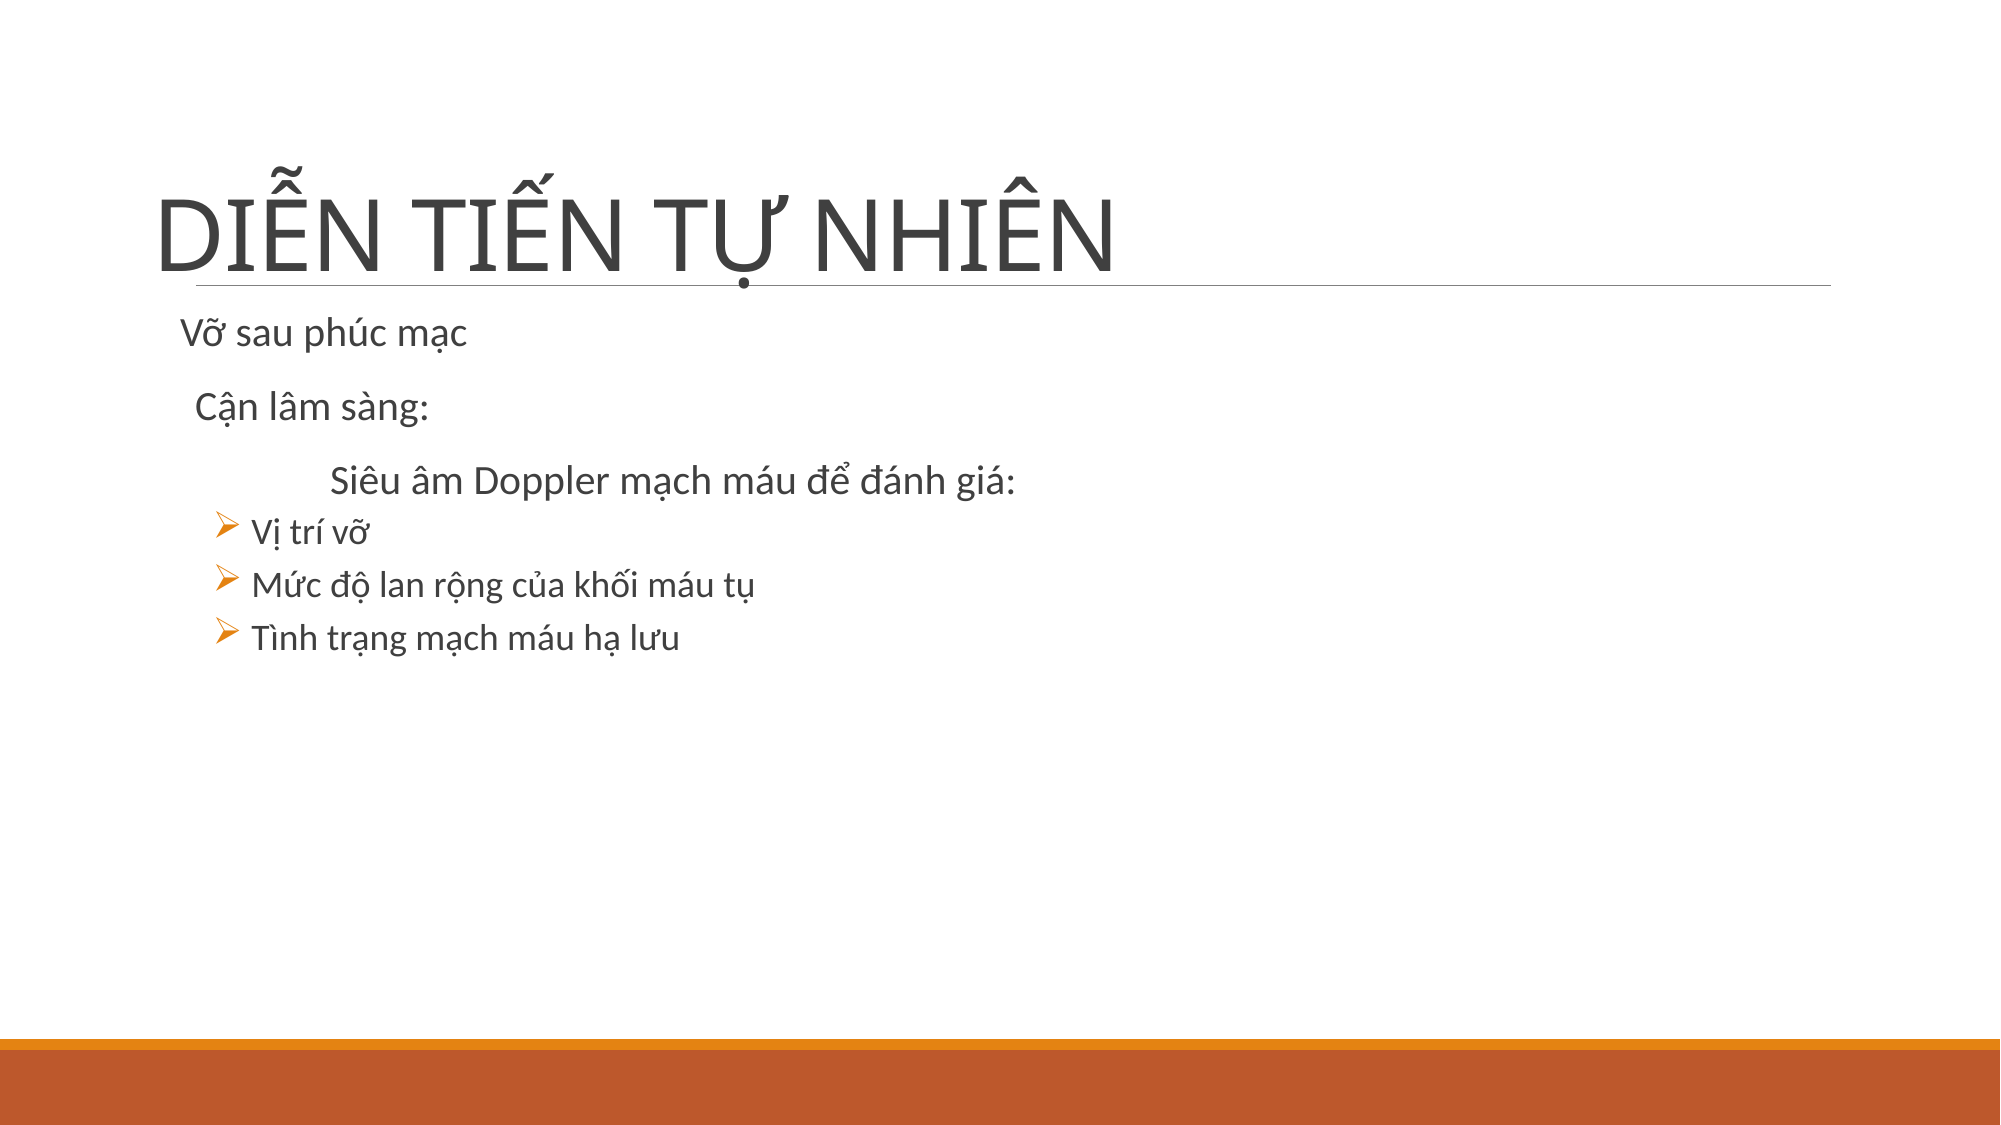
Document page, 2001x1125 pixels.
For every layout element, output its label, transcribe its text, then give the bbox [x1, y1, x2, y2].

title DIỄN TIẾN TỰ NHIÊN [137, 82, 1863, 300]
list Vỡ sau phúc mạc Cận lâm sàng: Siêu âm Doppler mạch máu để đánh giá: Vị trí vỡ Mức độ lan rộng của khối máu tụ Tình trạng mạch máu hạ lưu [180, 302, 1830, 963]
